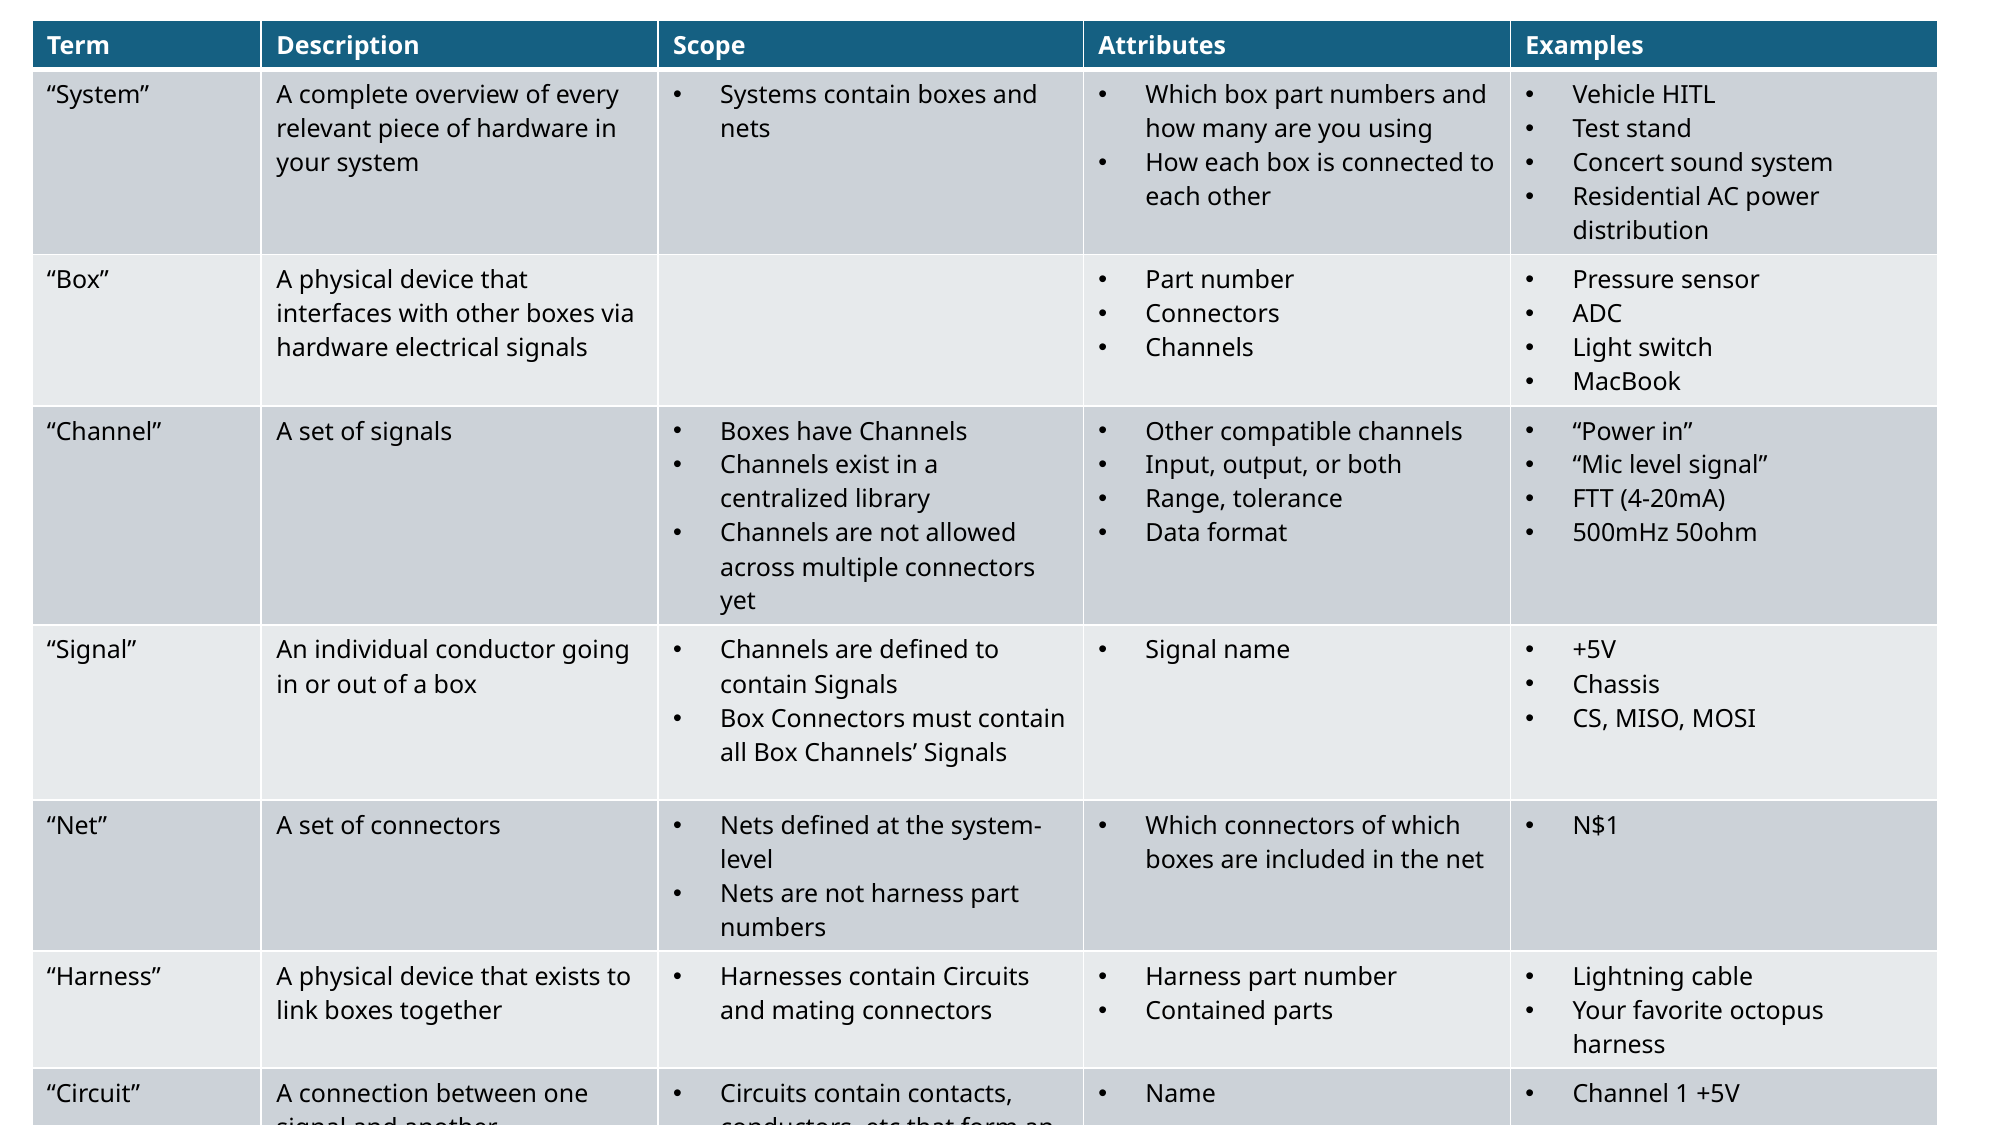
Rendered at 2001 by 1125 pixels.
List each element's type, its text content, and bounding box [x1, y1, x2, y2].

table_cell Pressure sensor ADC Light switch MacBook [1511, 255, 1937, 405]
table_cell “Power in” “Mic level signal” FTT (4-20mA) 500mHz 50ohm [1511, 407, 1937, 624]
table_header Description [262, 21, 657, 67]
table_header Attributes [1084, 21, 1510, 67]
table_cell “Net” [33, 801, 260, 950]
table_cell Boxes have Channels Channels exist in a centralized library Channels are not allowed across multiple connectors yet [659, 407, 1083, 624]
table_cell A complete overview of every relevant piece of hardware in your system [262, 72, 657, 254]
table_cell “Harness” [33, 952, 260, 1067]
table_cell A set of signals [262, 407, 657, 624]
table_cell A set of connectors [262, 801, 657, 950]
table_cell Systems contain boxes and nets [659, 72, 1083, 254]
table_cell Harness part number Contained parts [1084, 952, 1510, 1067]
table_cell Lightning cable Your favorite octopus harness [1511, 952, 1937, 1067]
table_cell A physical device that exists to link boxes together [262, 952, 657, 1067]
table_cell “System” [33, 72, 260, 254]
table_cell A connection between one signal and another [262, 1069, 657, 1125]
table_cell +5V Chassis CS, MISO, MOSI [1511, 626, 1937, 799]
table_cell Which connectors of which boxes are included in the net [1084, 801, 1510, 950]
table_cell “Circuit” [33, 1069, 260, 1125]
table_cell Name [1084, 1069, 1510, 1125]
table_cell Harnesses contain Circuits and mating connectors [659, 952, 1083, 1067]
table_cell N$1 [1511, 801, 1937, 950]
table_cell “Channel” [33, 407, 260, 624]
table_cell Channel 1 +5V [1511, 1069, 1937, 1125]
table_cell Circuits contain contacts, conductors, etc that form an electrical path [659, 1069, 1083, 1125]
table_cell “Signal” [33, 626, 260, 799]
table_cell Signal name [1084, 626, 1510, 799]
table_cell An individual conductor going in or out of a box [262, 626, 657, 799]
table_header Scope [659, 21, 1083, 67]
table_cell A physical device that interfaces with other boxes via hardware electrical signals [262, 255, 657, 405]
table_cell Vehicle HITL Test stand Concert sound system Residential AC power distribution [1511, 72, 1937, 254]
table_cell Which box part numbers and how many are you using How each box is connected to each other [1084, 72, 1510, 254]
table_cell Other compatible channels Input, output, or both Range, tolerance Data format [1084, 407, 1510, 624]
table_cell Nets defined at the system-level Nets are not harness part numbers [659, 801, 1083, 950]
table_cell [659, 255, 1083, 405]
table_cell Part number Connectors Channels [1084, 255, 1510, 405]
table_cell Channels are defined to contain Signals Box Connectors must contain all Box Channels’ Signals [659, 626, 1083, 799]
table_header Term [33, 21, 260, 67]
table_cell “Box” [33, 255, 260, 405]
table_header Examples [1511, 21, 1937, 67]
